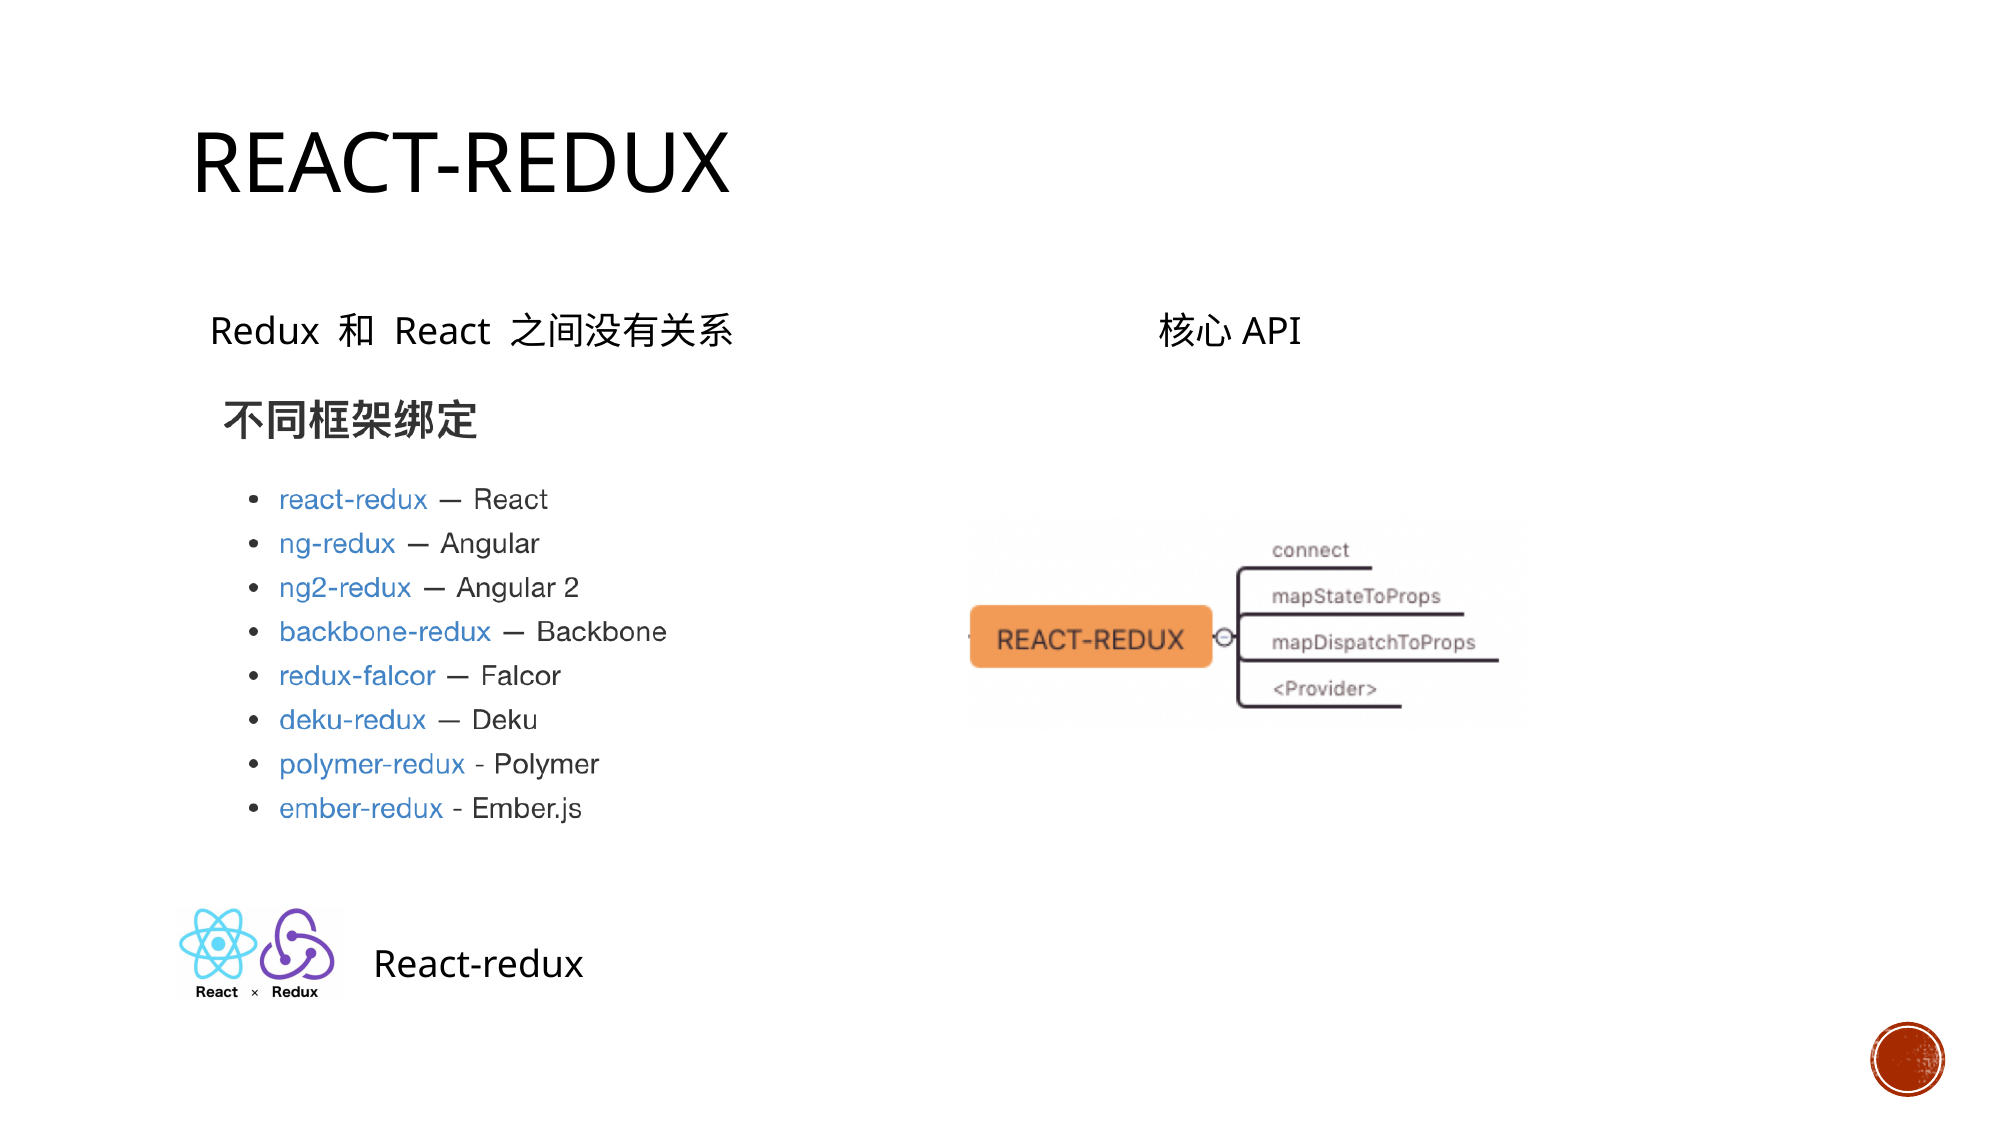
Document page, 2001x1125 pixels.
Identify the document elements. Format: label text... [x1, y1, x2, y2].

picture [194, 390, 721, 856]
picture [968, 515, 1527, 731]
title React-redux [175, 79, 766, 252]
text_box 核心API [1143, 299, 1637, 360]
text_box React-redux [358, 933, 659, 993]
text_box Redux 和 React 之间没有关系 [194, 299, 789, 360]
picture [175, 907, 344, 1002]
